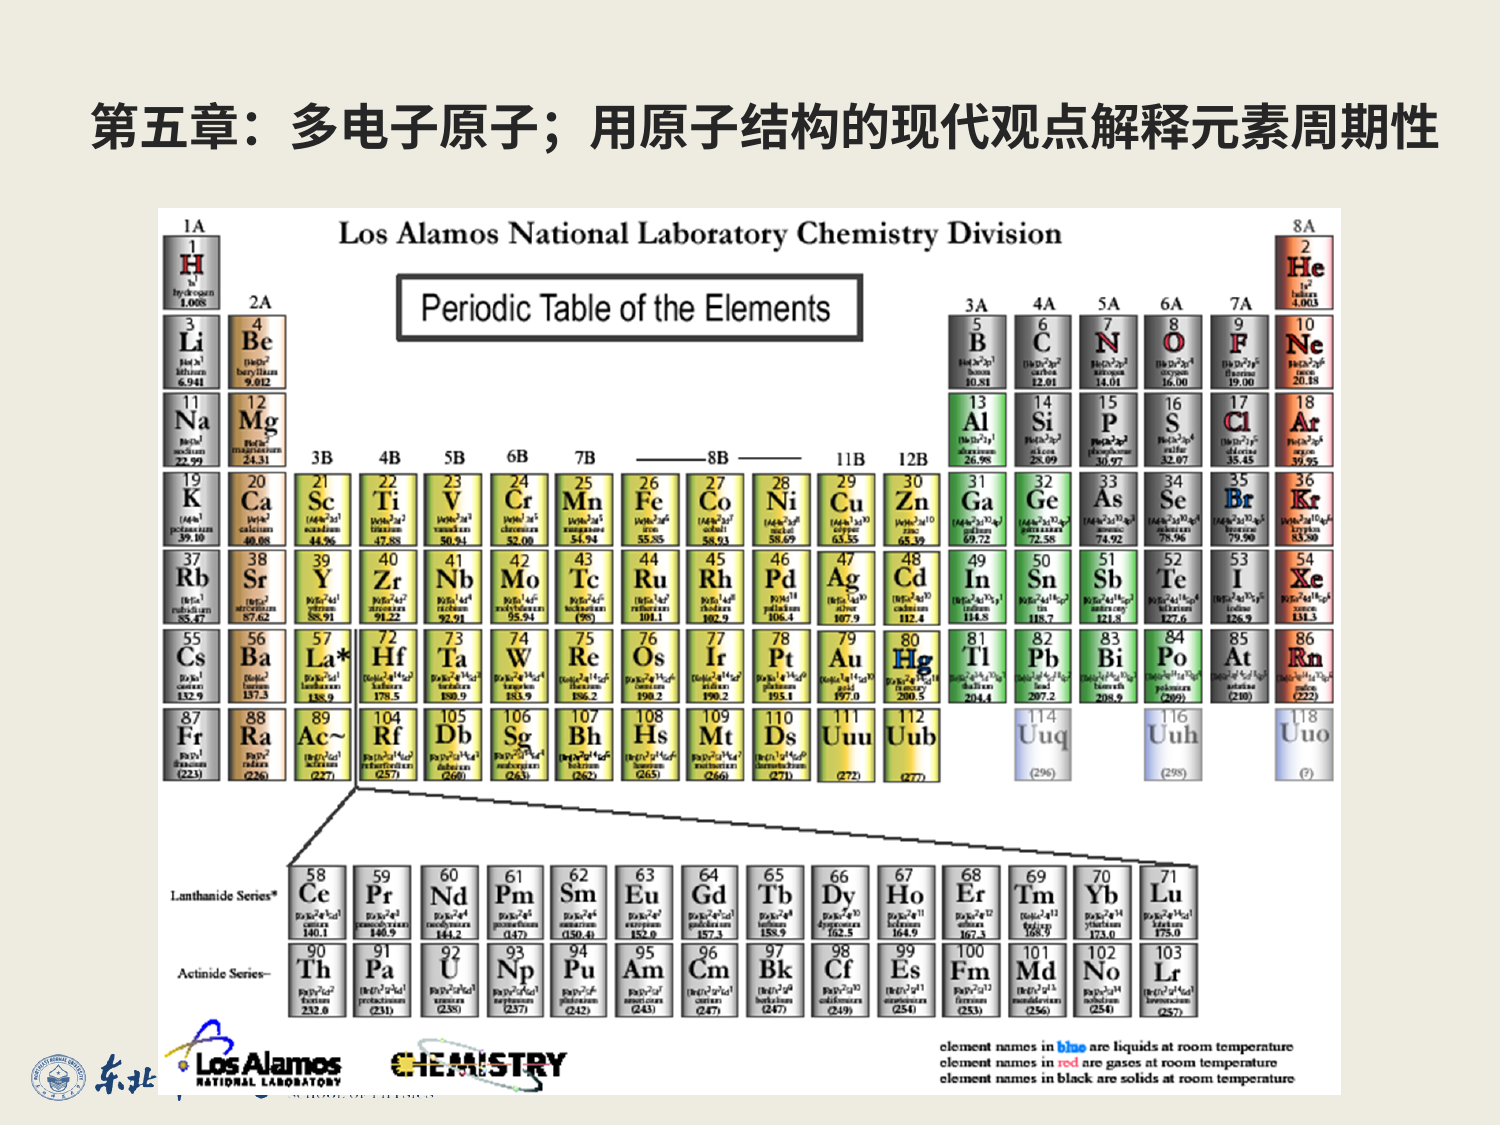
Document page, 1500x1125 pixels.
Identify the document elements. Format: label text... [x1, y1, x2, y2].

picture [20, 207, 1342, 1101]
title 第五章：多电子原子；用原子结构的现代观点解释元素周期性 [75, 43, 1470, 209]
